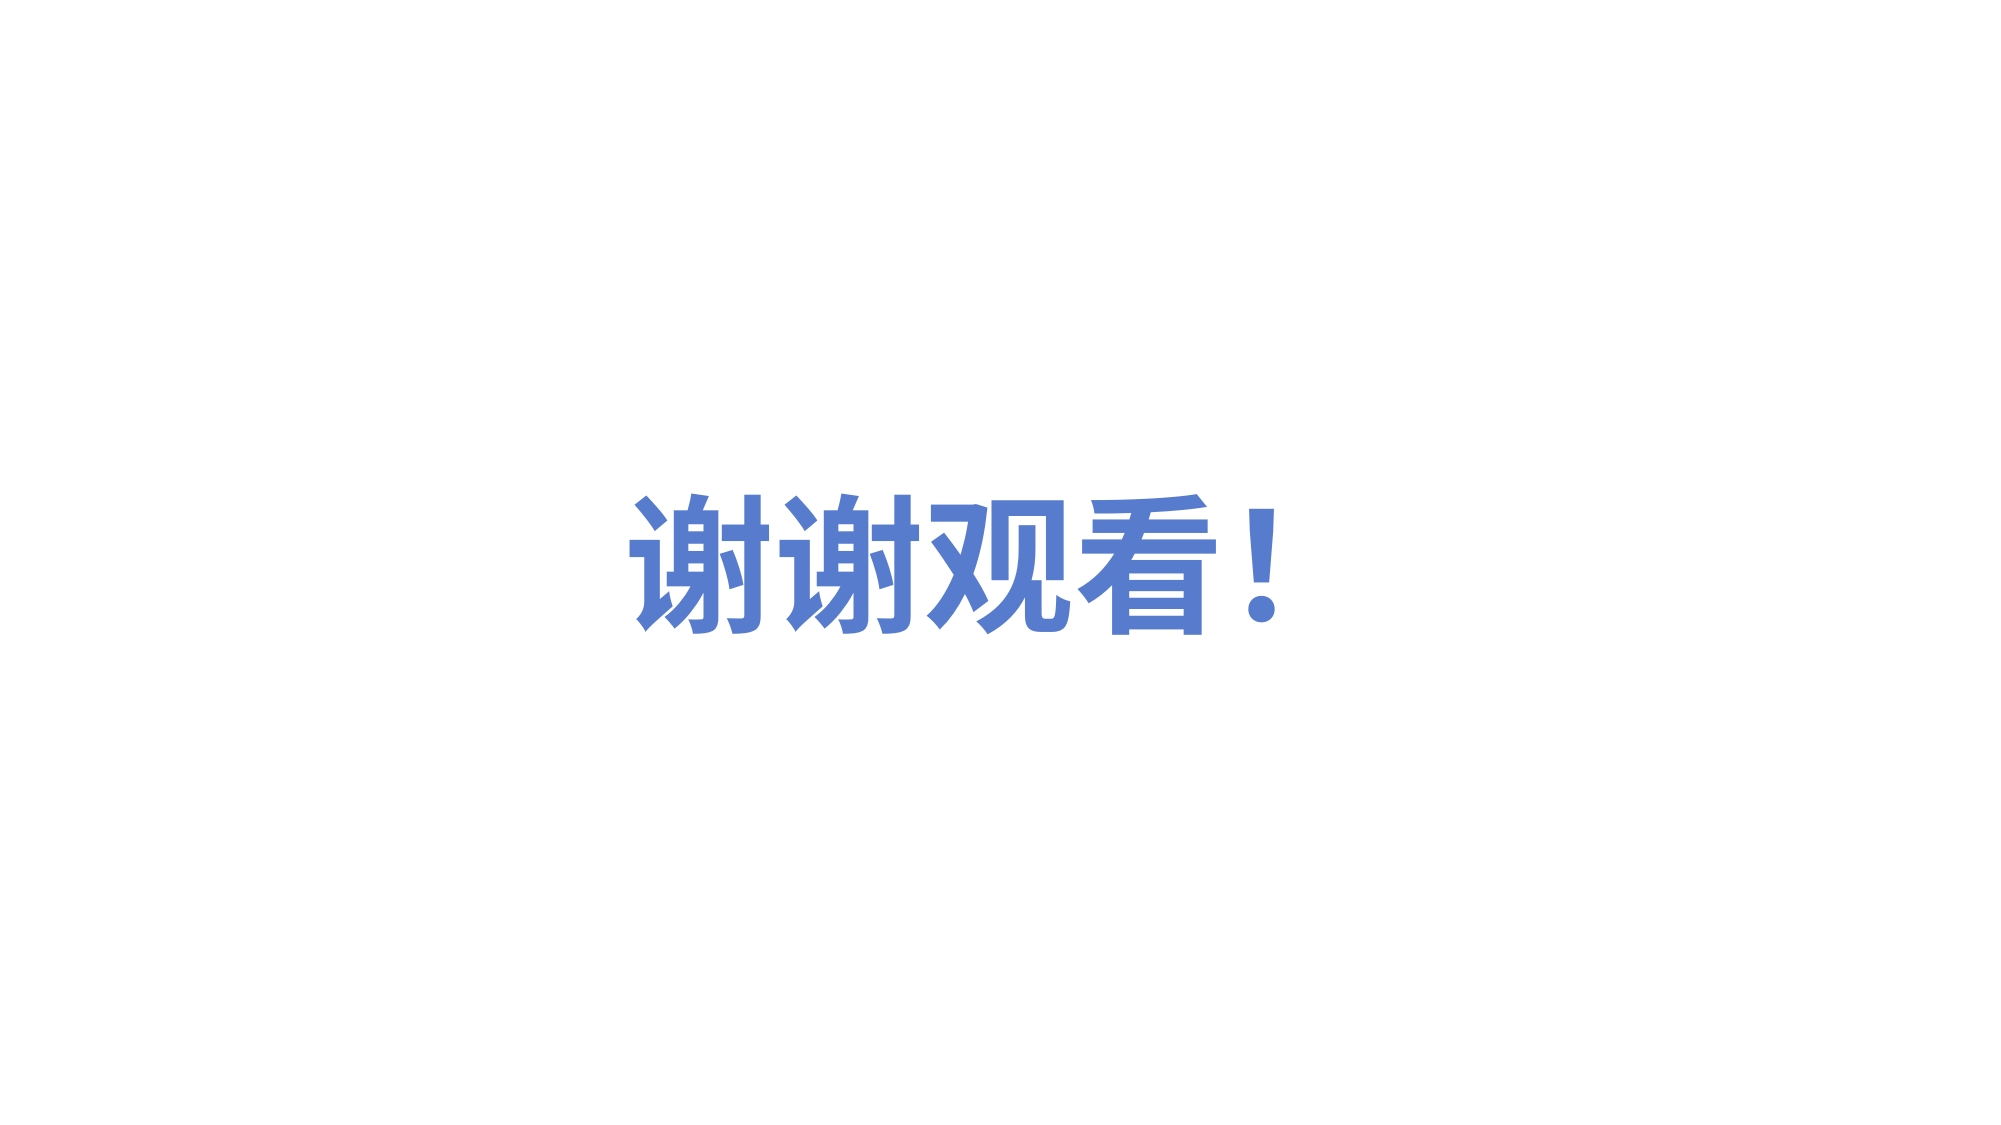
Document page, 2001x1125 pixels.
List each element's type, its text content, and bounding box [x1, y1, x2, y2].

text_box 谢谢观看！ [610, 464, 1390, 659]
